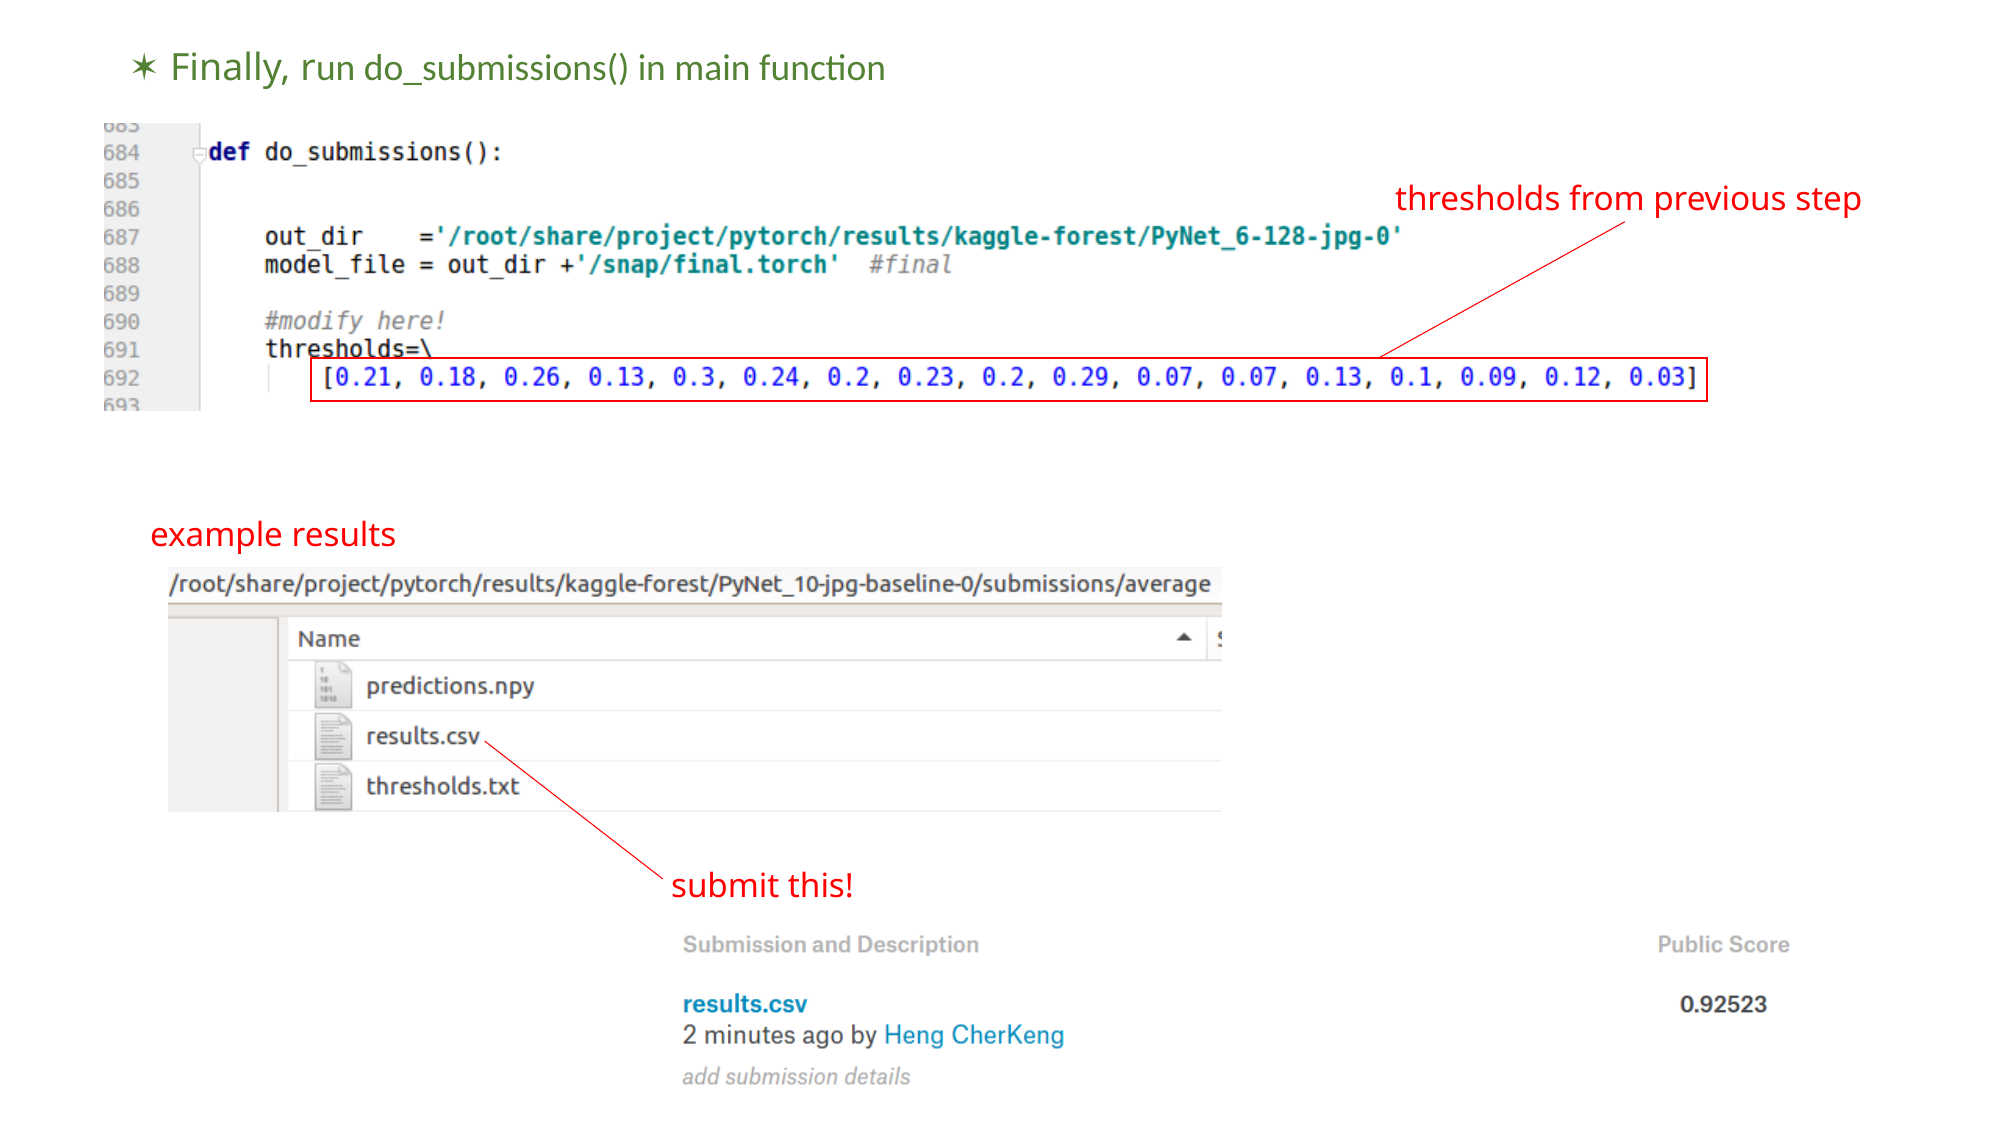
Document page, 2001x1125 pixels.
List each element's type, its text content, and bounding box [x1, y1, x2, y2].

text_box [484, 741, 663, 880]
text_box submit this! [656, 856, 1207, 908]
text_box ✶ Finally, run do_submissions() in main function [113, 35, 1466, 96]
picture [168, 567, 1222, 812]
text_box thresholds from previous step [1748, 169, 1931, 224]
text_box example results [135, 505, 686, 561]
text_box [1380, 221, 1625, 358]
picture [104, 123, 1748, 411]
picture [653, 908, 1812, 1105]
